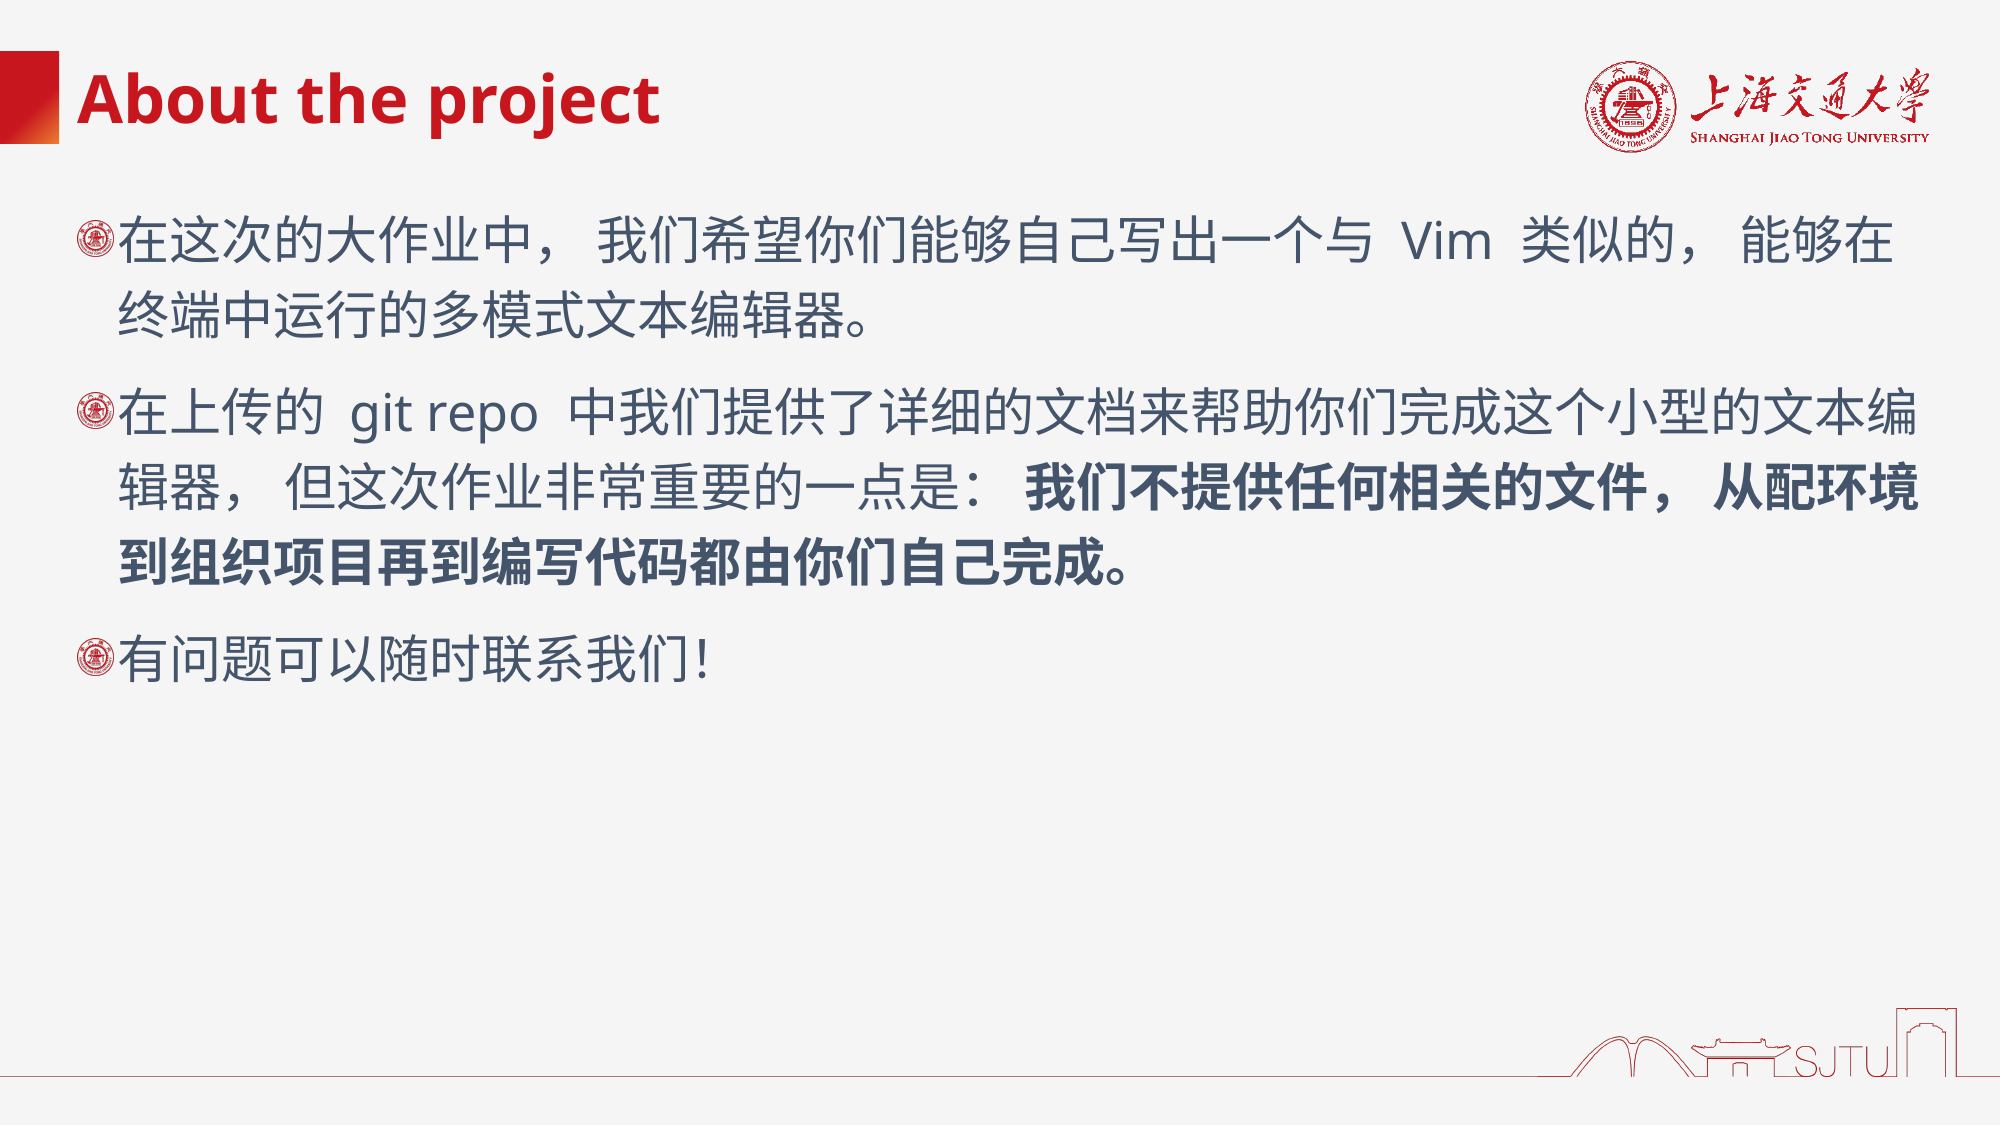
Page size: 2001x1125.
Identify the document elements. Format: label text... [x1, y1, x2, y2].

picture [77, 638, 114, 676]
title About the project [62, 43, 1530, 152]
picture [0, 1008, 2000, 1077]
picture [77, 220, 114, 257]
list 在这次的大作业中， 我们希望你们能够自己写出一个与 Vim 类似的， 能够在终端中运行的多模式文本编辑器。 在上传的 git repo 中我们提供了详细的文档来帮助你们完成这个小型的文本编辑器， 但这次作业非常重要的一点是： 我们不提供任何相关的文件， 从配环境到组织项目再到编写代码都由你们自己完成。 有问题可以随时联系我们！ [62, 187, 1938, 1007]
picture [77, 392, 114, 429]
picture [1567, 43, 1946, 168]
